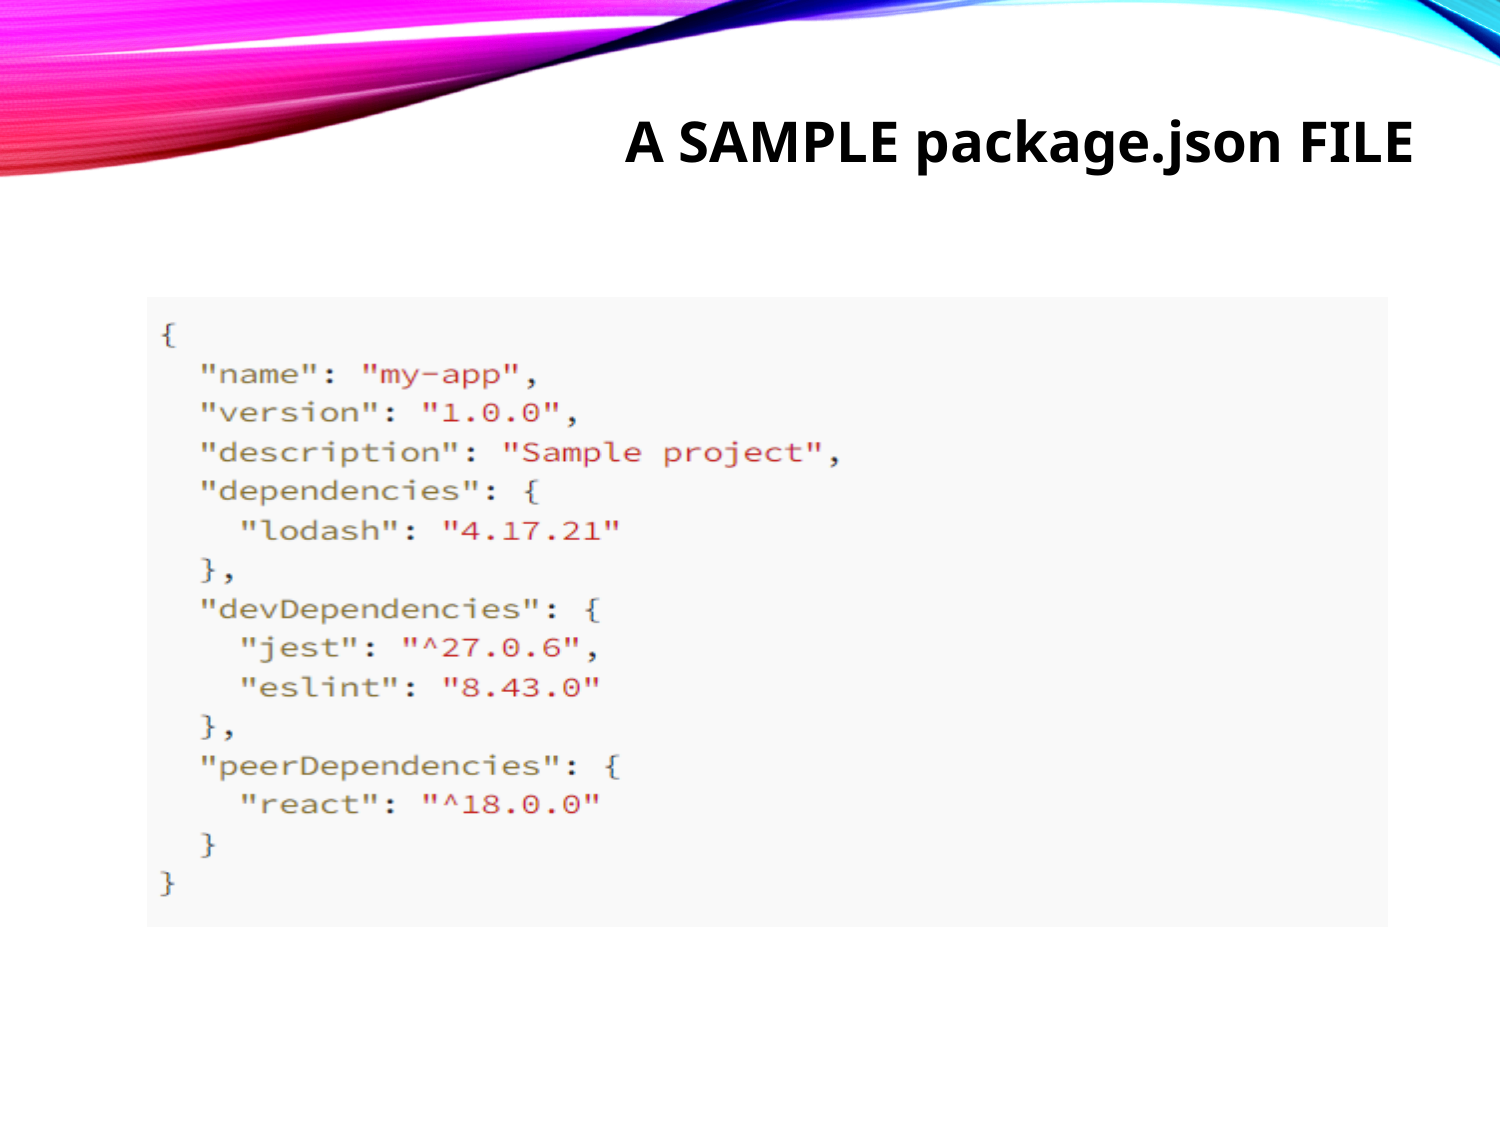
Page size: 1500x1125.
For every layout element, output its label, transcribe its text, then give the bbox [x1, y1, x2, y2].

picture [0, 0, 1500, 178]
title A sample package.json file [383, 38, 1431, 251]
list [147, 297, 1389, 927]
